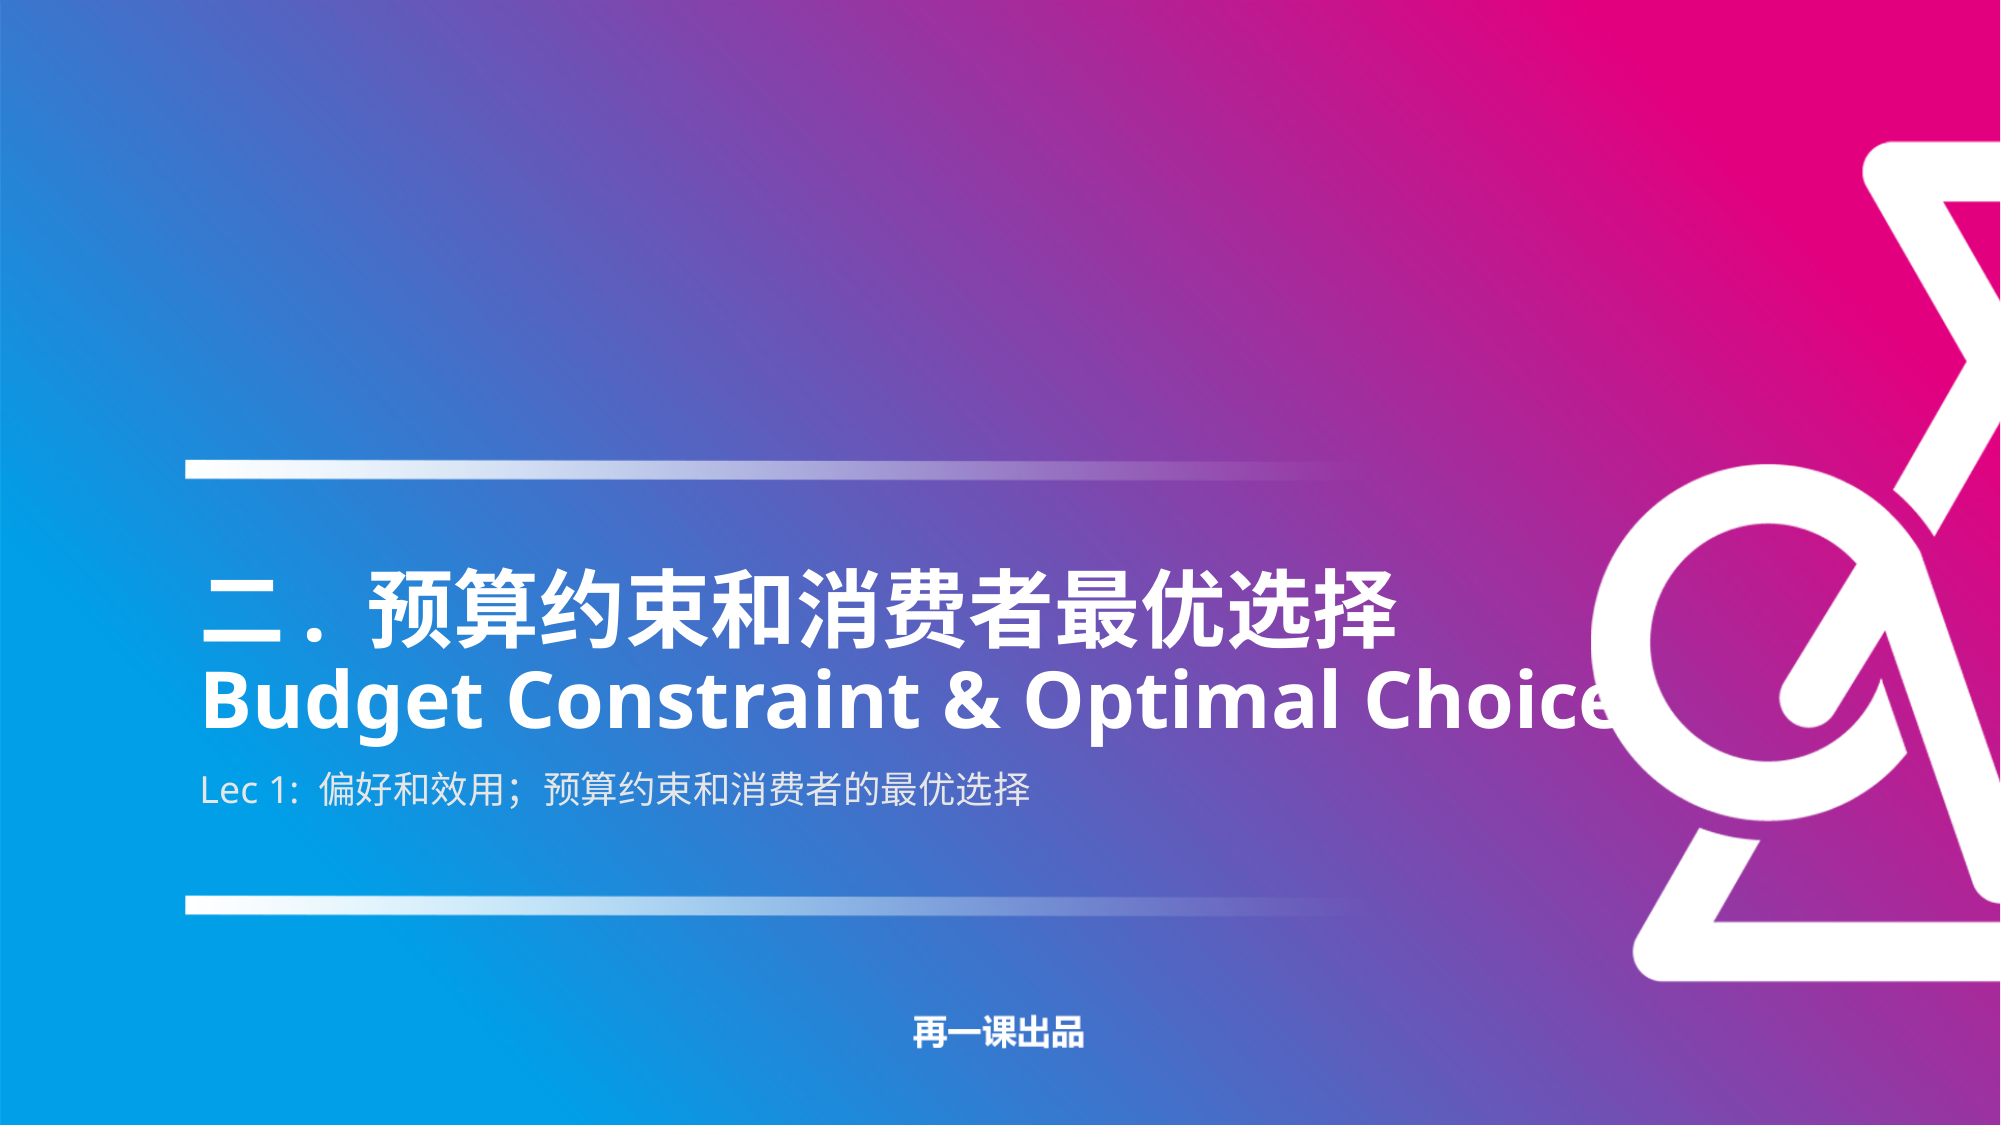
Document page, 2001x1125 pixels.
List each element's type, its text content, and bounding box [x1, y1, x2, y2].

list Lec 1: 偏好和效用；预算约束和消费者的最优选择 [184, 763, 1910, 887]
title 二. 预算约束和消费者最优选择 Budget Constraint & Optimal Choice [184, 484, 1690, 753]
picture [0, 0, 2001, 1125]
